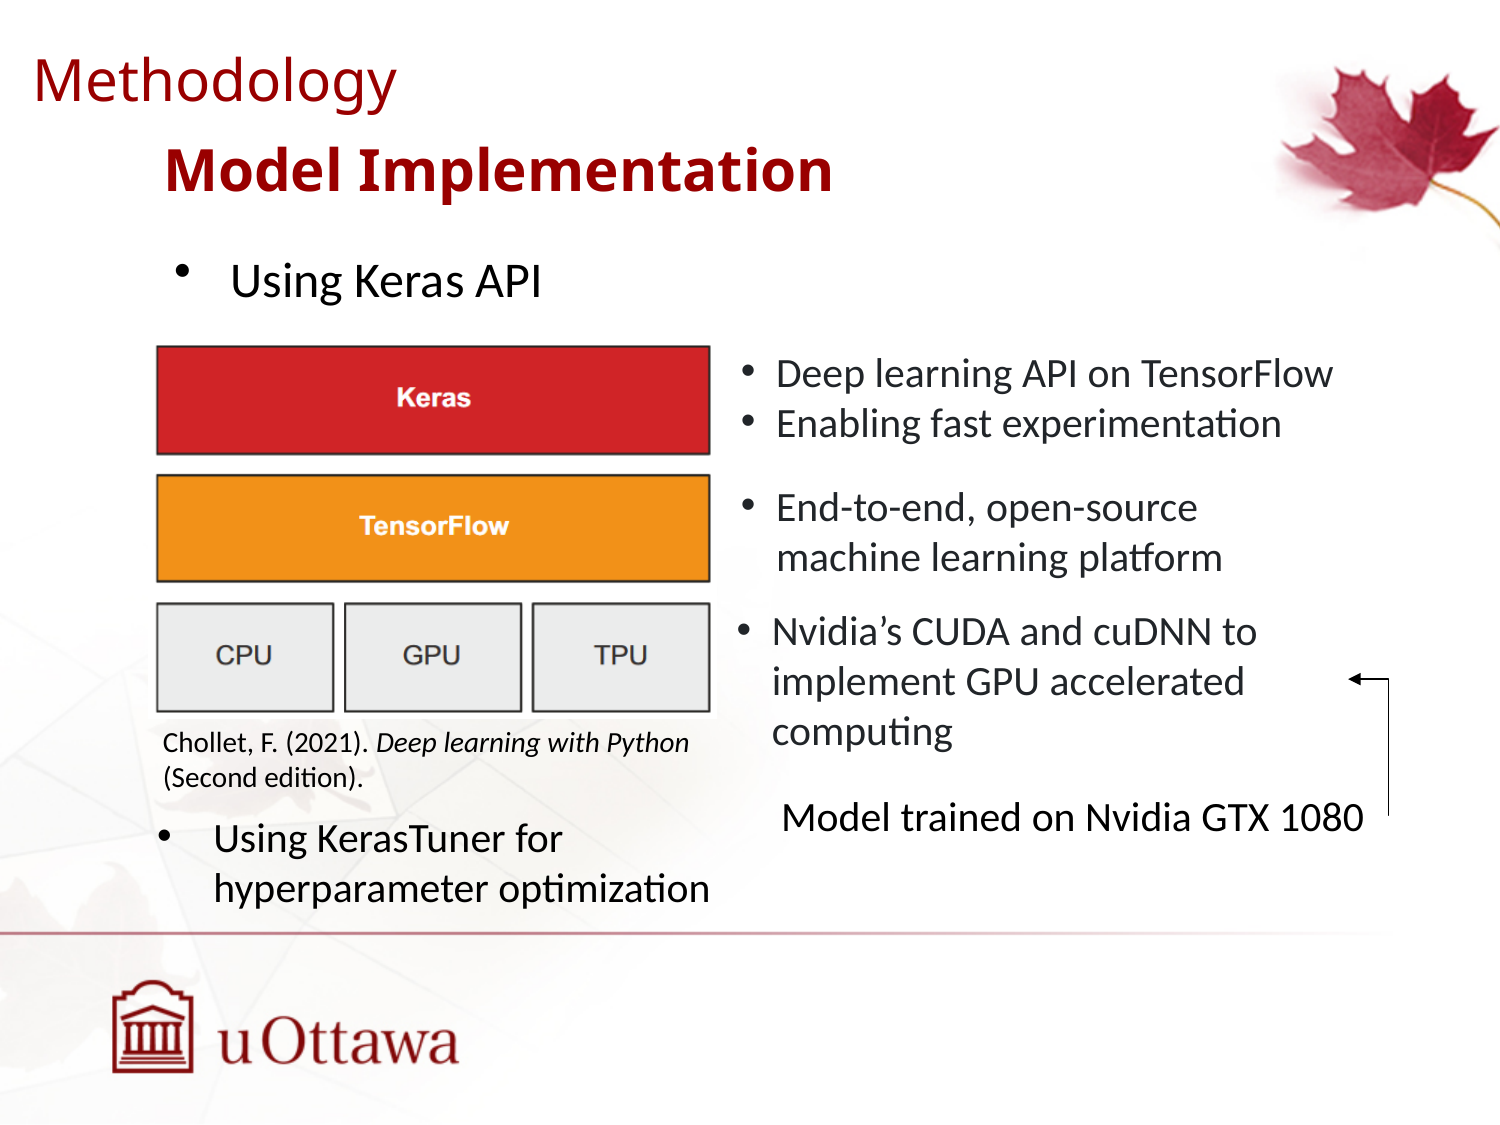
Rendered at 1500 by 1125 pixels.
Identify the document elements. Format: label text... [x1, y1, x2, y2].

text_box Using KerasTuner for hyperparameter optimization [142, 803, 775, 919]
picture [0, 0, 1500, 1125]
text_box Deep learning API on TensorFlow Enabling fast experimentation [724, 336, 1354, 455]
list Using Keras API [159, 239, 672, 336]
text_box Nvidia’s CUDA and cuDNN to implement GPU accelerated computing [720, 595, 1350, 764]
text_box Model trained on Nvidia GTX 1080 [766, 782, 1389, 848]
text_box Methodology [17, 19, 432, 138]
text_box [1347, 679, 1389, 816]
text_box Model Implementation [148, 112, 1259, 223]
text_box End-to-end, open-source machine learning platform [724, 470, 1354, 589]
text_box Chollet, F. (2021). Deep learning with Python (Second edition). [148, 726, 717, 801]
